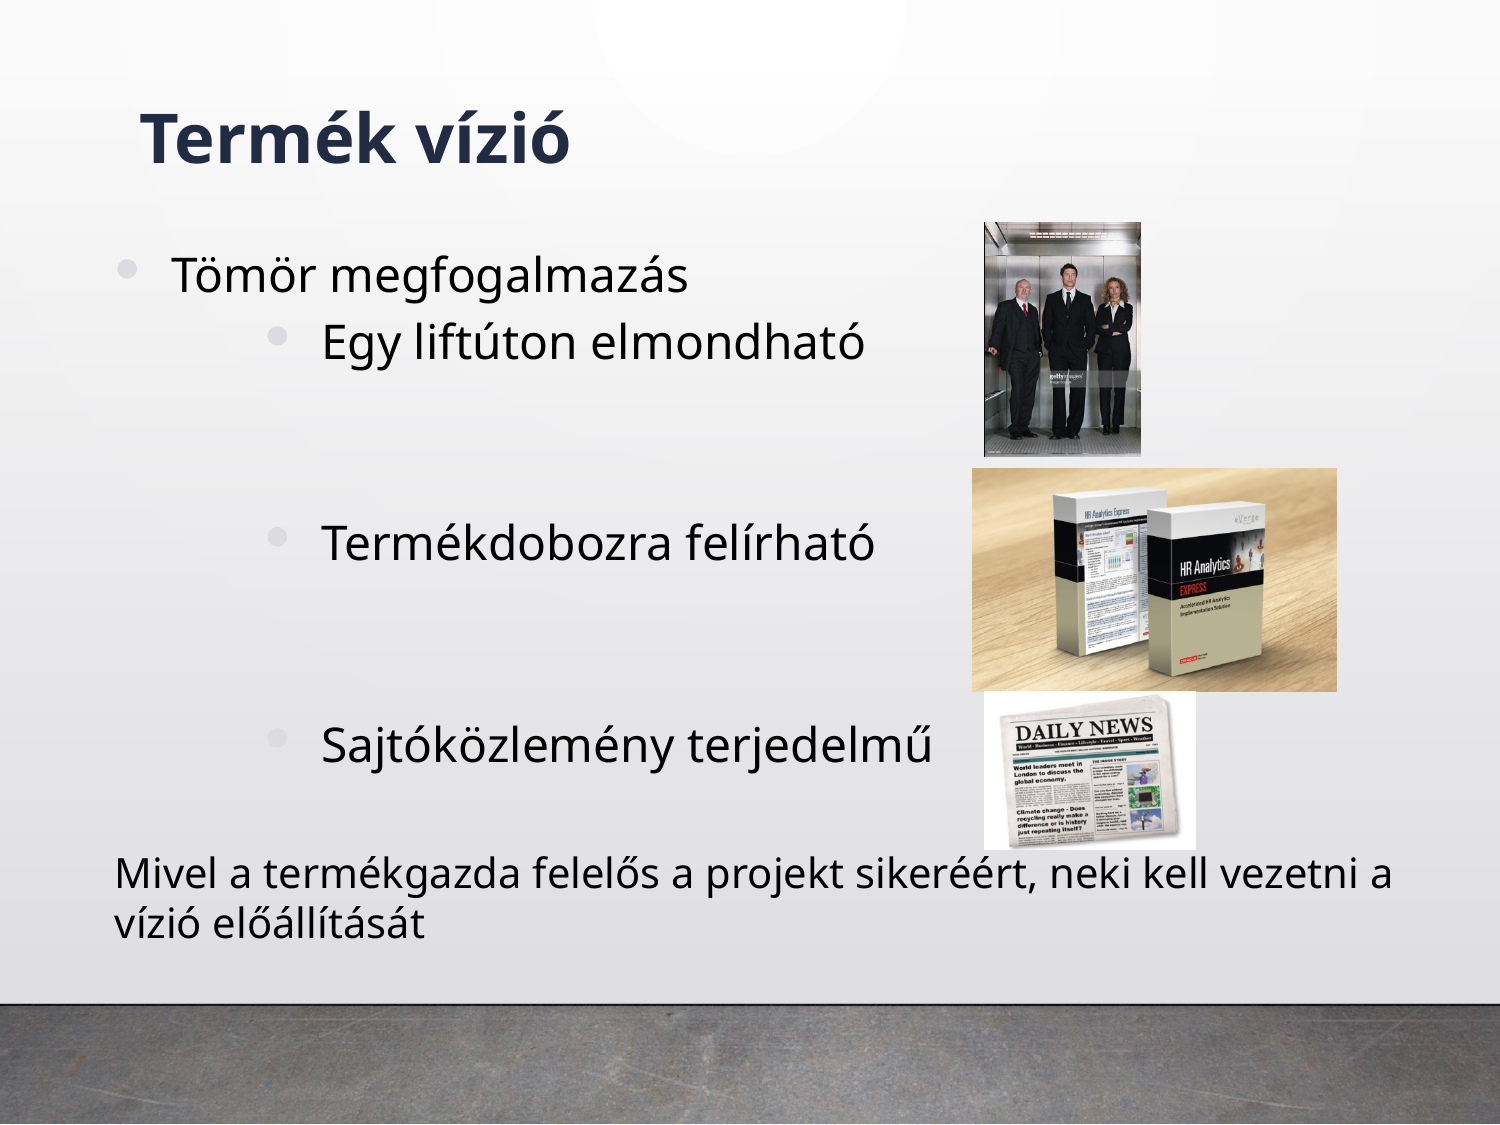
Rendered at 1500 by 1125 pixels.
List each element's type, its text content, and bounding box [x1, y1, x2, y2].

picture [0, 1004, 1500, 1124]
picture [972, 468, 1338, 851]
text_box Termék vízió [124, 87, 1388, 225]
picture [984, 222, 1141, 458]
text_box Tömör megfogalmazás Egy liftúton elmondható Termékdobozra felírható Sajtóközlemény terjedelmű Mivel a termékgazda felelős a projekt sikeréért, neki kell vezetni a vízió előállítását [99, 237, 1500, 738]
